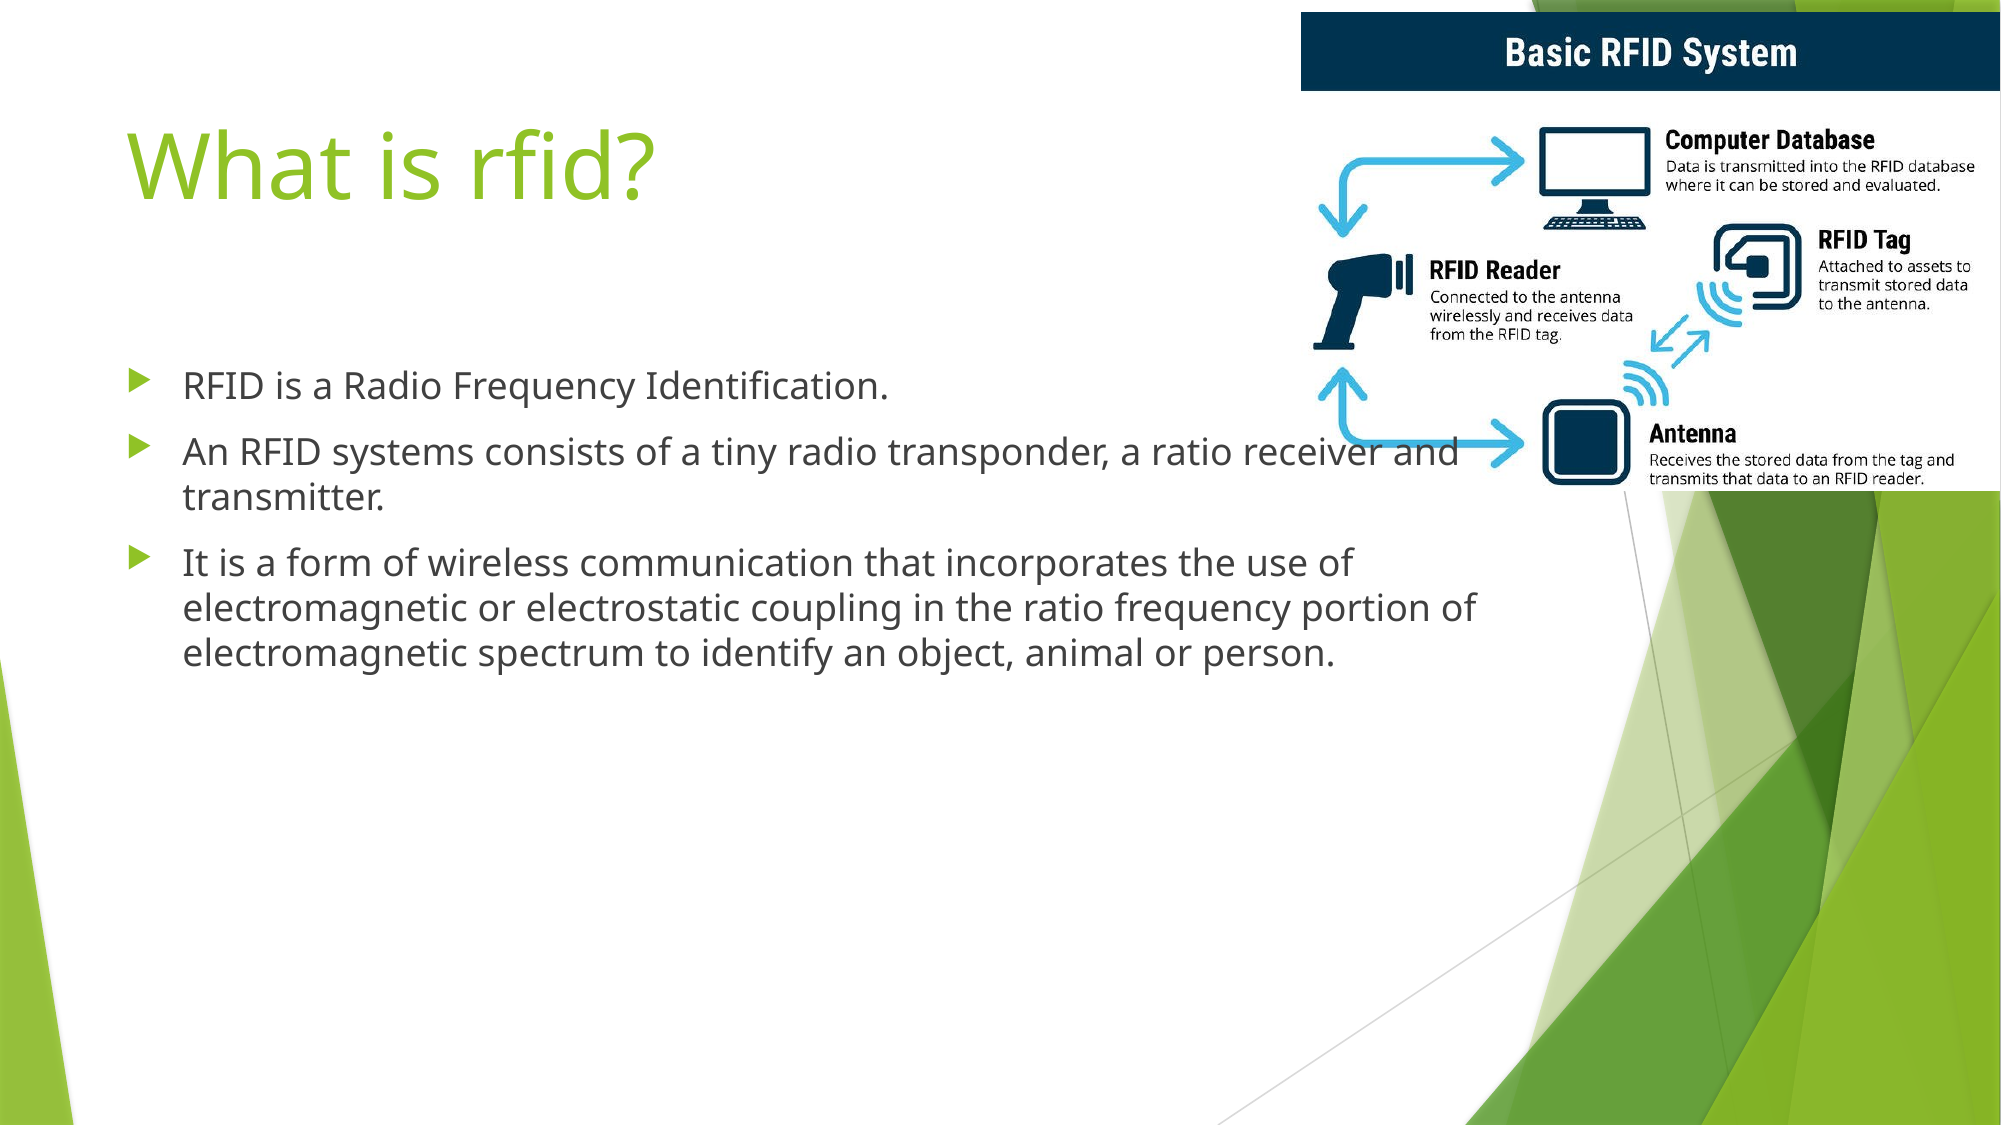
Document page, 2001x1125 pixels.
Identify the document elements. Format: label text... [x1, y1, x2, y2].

picture [1300, 85, 2000, 492]
title What is rfid? [111, 99, 1296, 317]
list RFID is a Radio Frequency Identification. An RFID systems consists of a tiny radio transponder, a ratio receiver and transmitter. It is a form of wireless communication that incorporates the use of electromagnetic or electrostatic coupling in the ratio frequency portion of electromagnetic spectrum to identify an object, animal or person. [111, 354, 1522, 992]
picture [1300, 12, 2000, 81]
